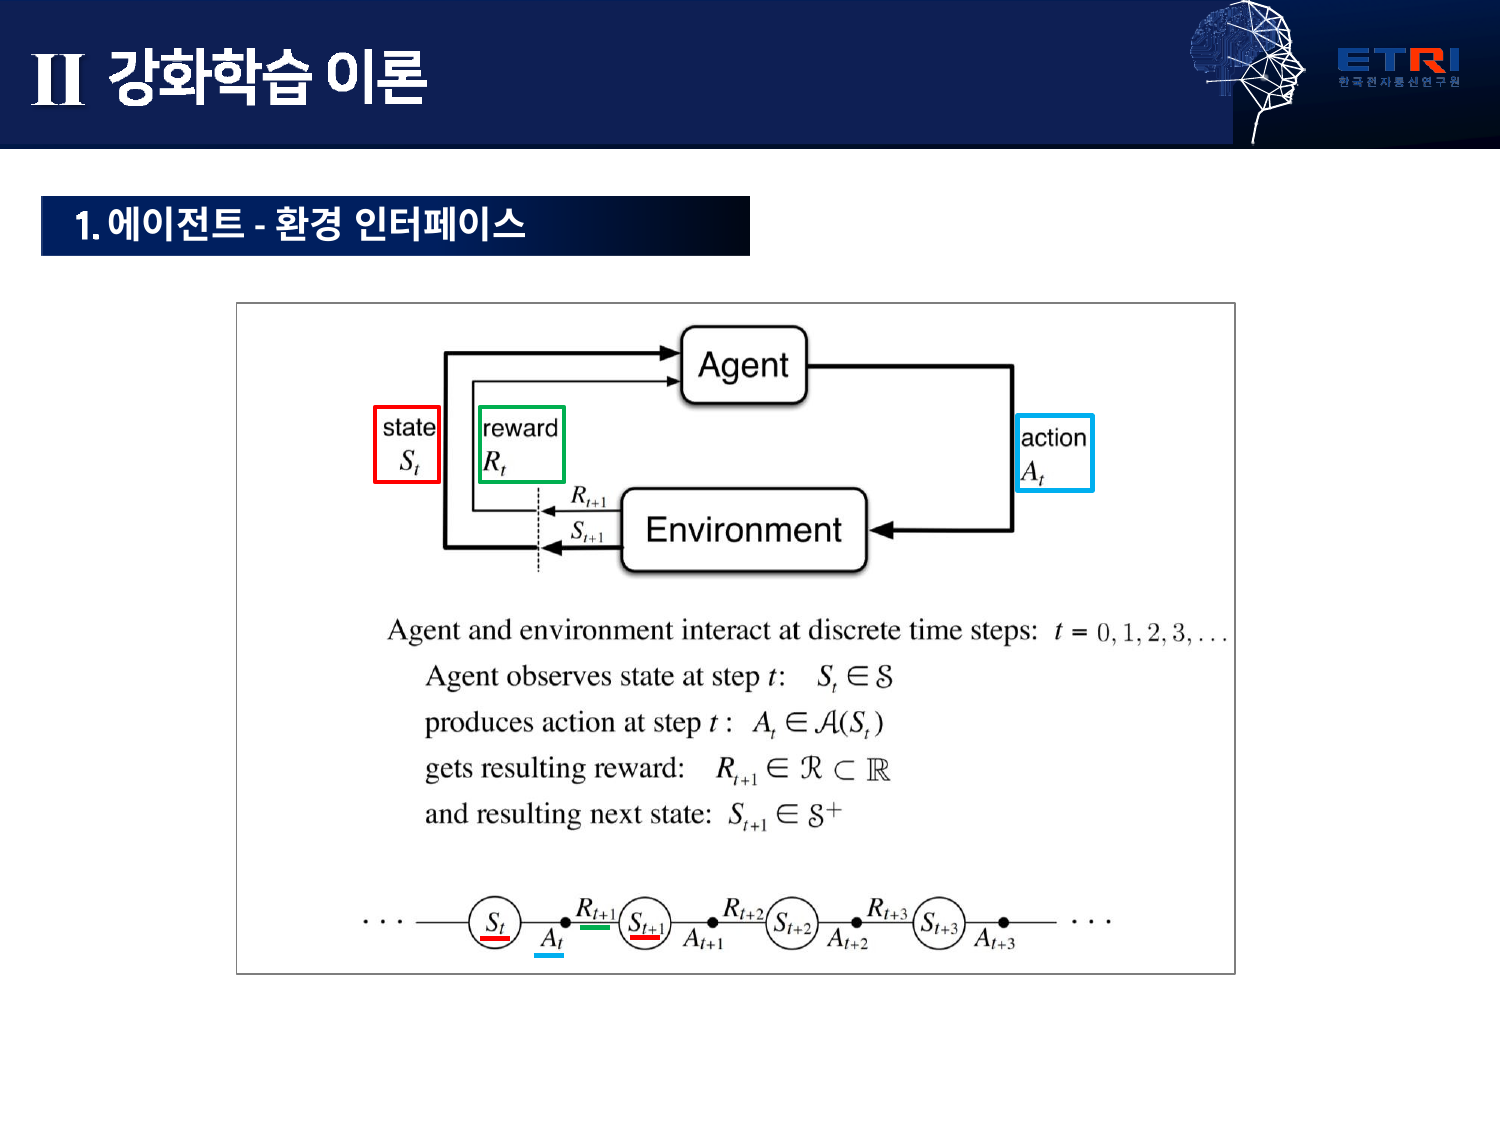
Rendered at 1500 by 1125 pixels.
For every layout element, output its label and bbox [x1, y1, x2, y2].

text_box [0, 0, 1500, 149]
picture [40, 196, 751, 256]
text_box [235, 302, 1237, 975]
picture [328, 49, 427, 104]
picture [109, 48, 312, 106]
text_box [28, 51, 93, 113]
